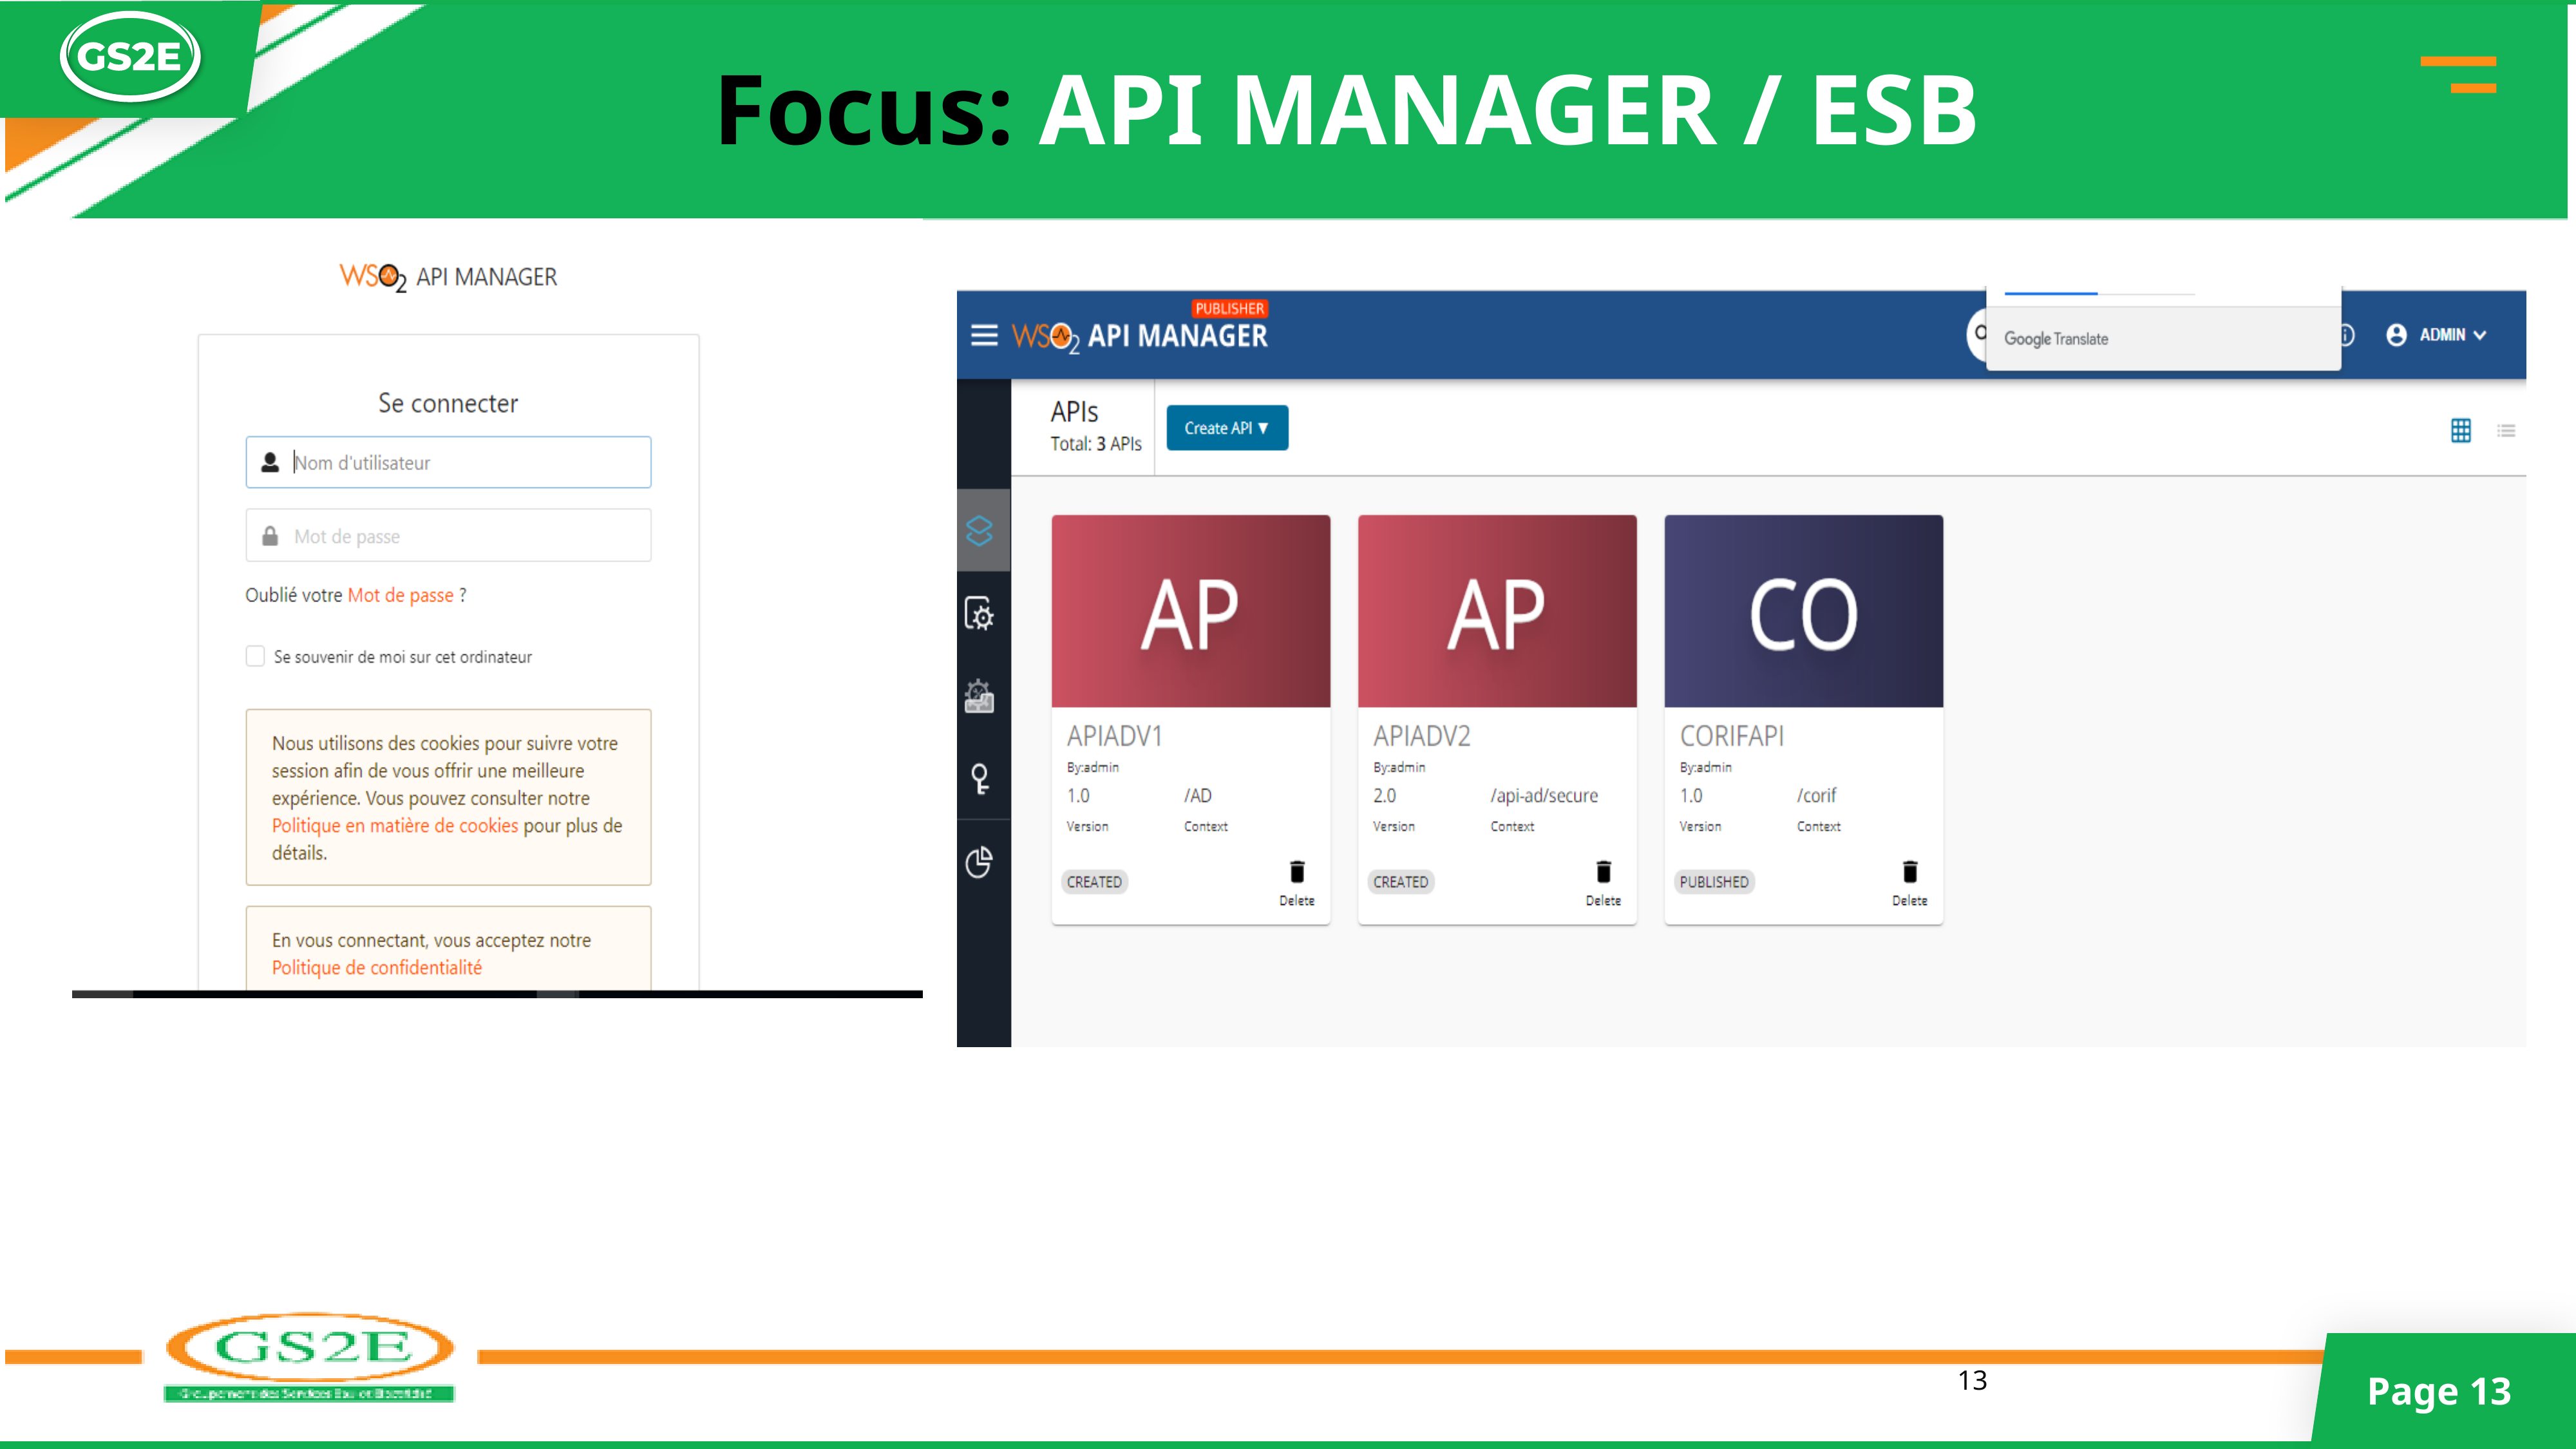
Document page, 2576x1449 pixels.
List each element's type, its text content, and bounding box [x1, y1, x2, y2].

text_box Focus: API MANAGER / ESB [603, 41, 2090, 186]
picture [0, 5, 2576, 1441]
slide_number 13 [1947, 1343, 2528, 1420]
